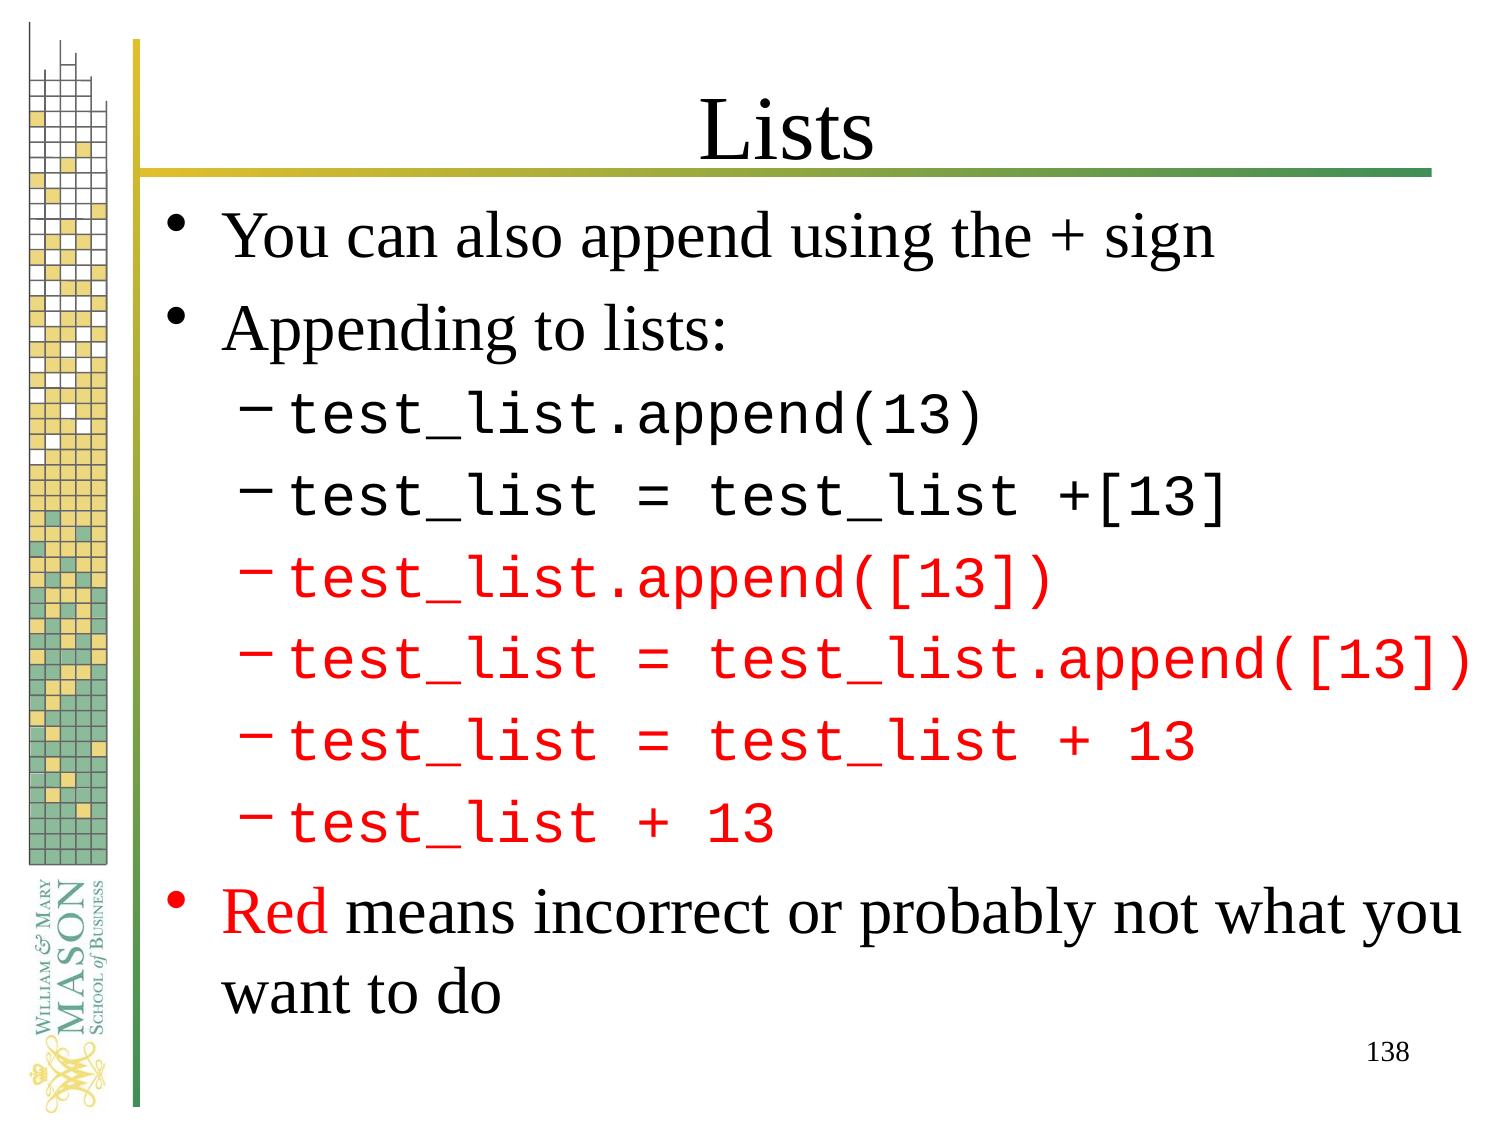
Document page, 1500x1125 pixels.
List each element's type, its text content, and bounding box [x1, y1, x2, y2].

list You can also append using the + sign Appending to lists: test_list.append(13) test_list = test_list +[13] test_list.append([13]) test_list = test_list.append([13]) test_list = test_list + 13 test_list + 13 Red means incorrect or probably not what you want to do [150, 183, 1500, 1005]
slide_number 138 [1048, 1024, 1426, 1103]
title Lists [150, 45, 1425, 183]
table_cell != [29, 879, 107, 1113]
